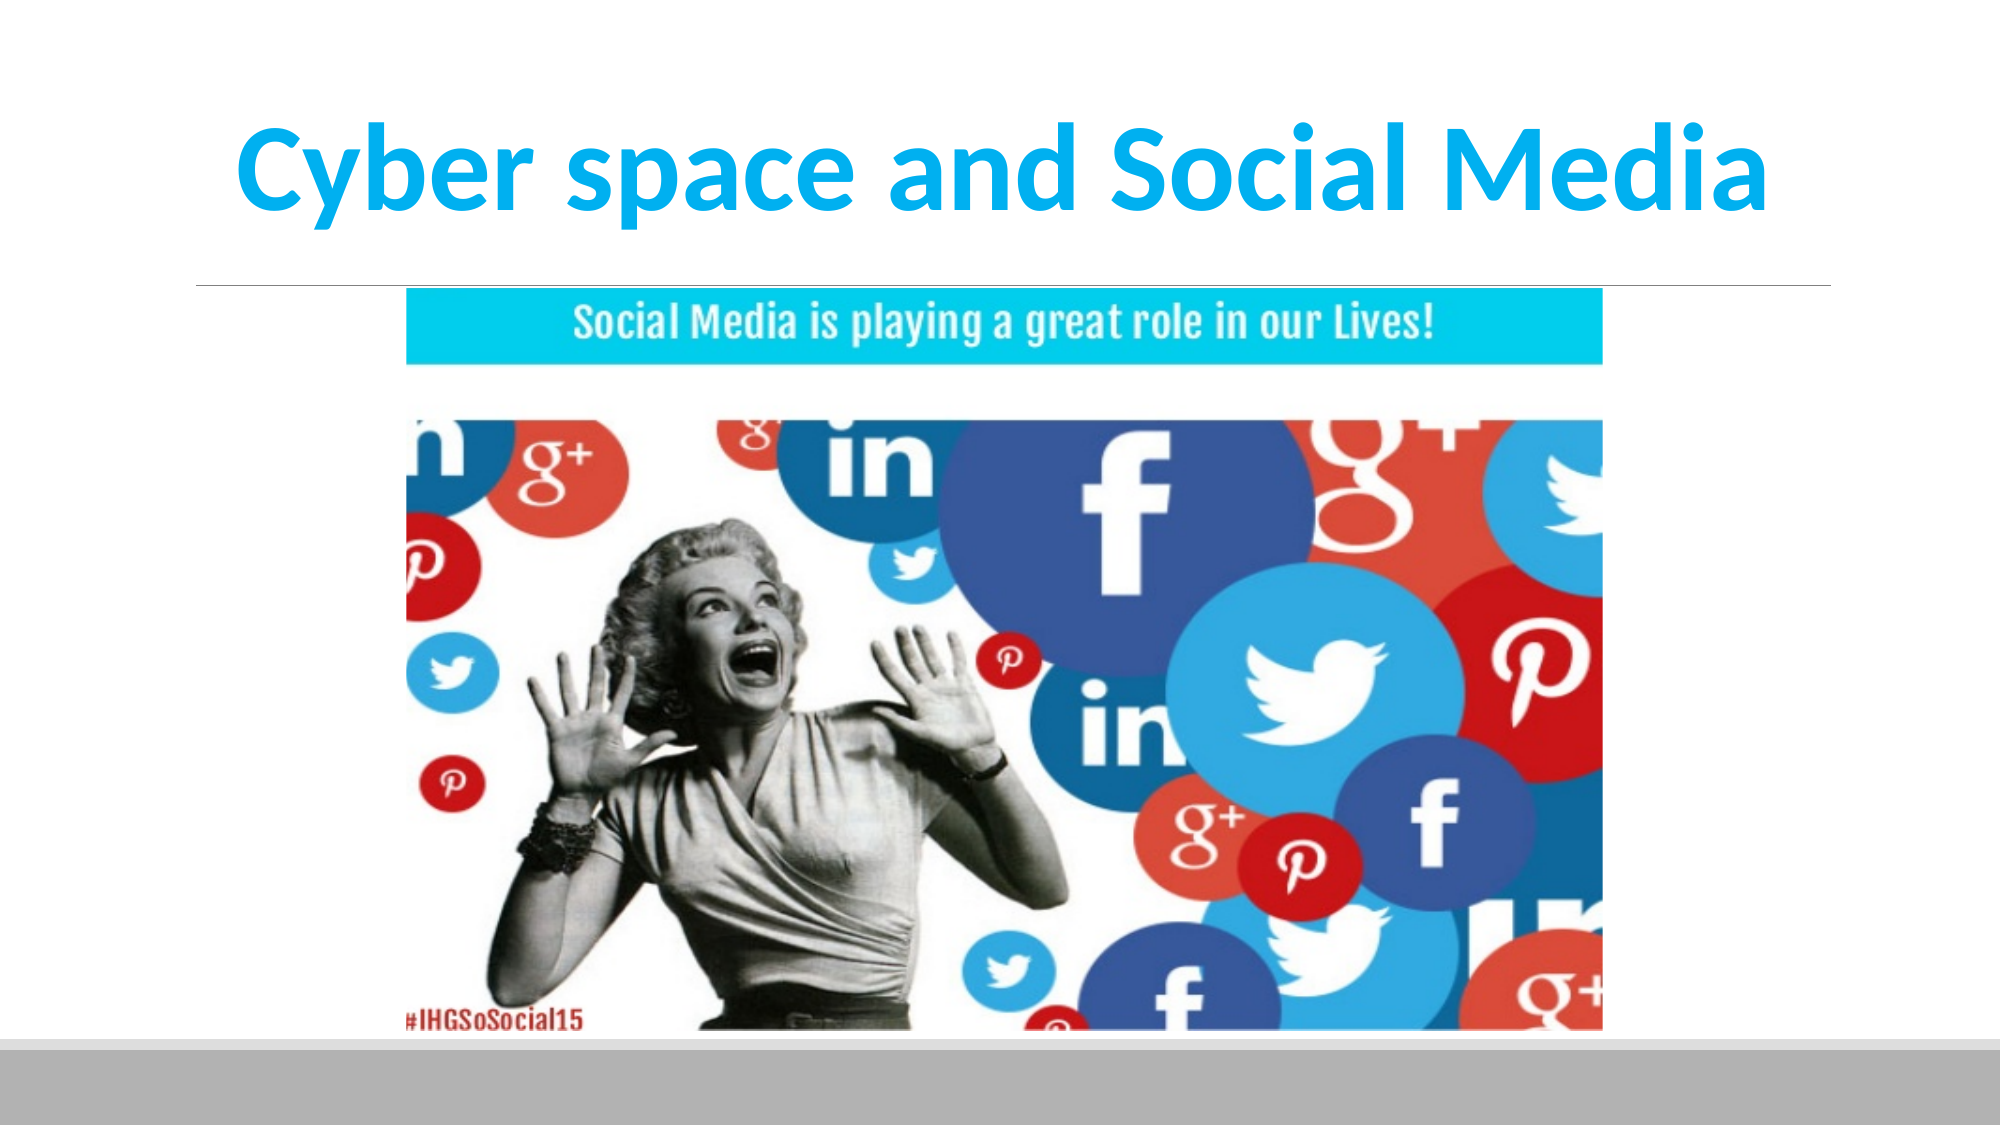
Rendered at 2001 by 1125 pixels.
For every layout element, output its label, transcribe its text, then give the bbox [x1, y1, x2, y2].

picture [405, 288, 1604, 1031]
text_box Cyber space and Social Media [221, 77, 1788, 243]
